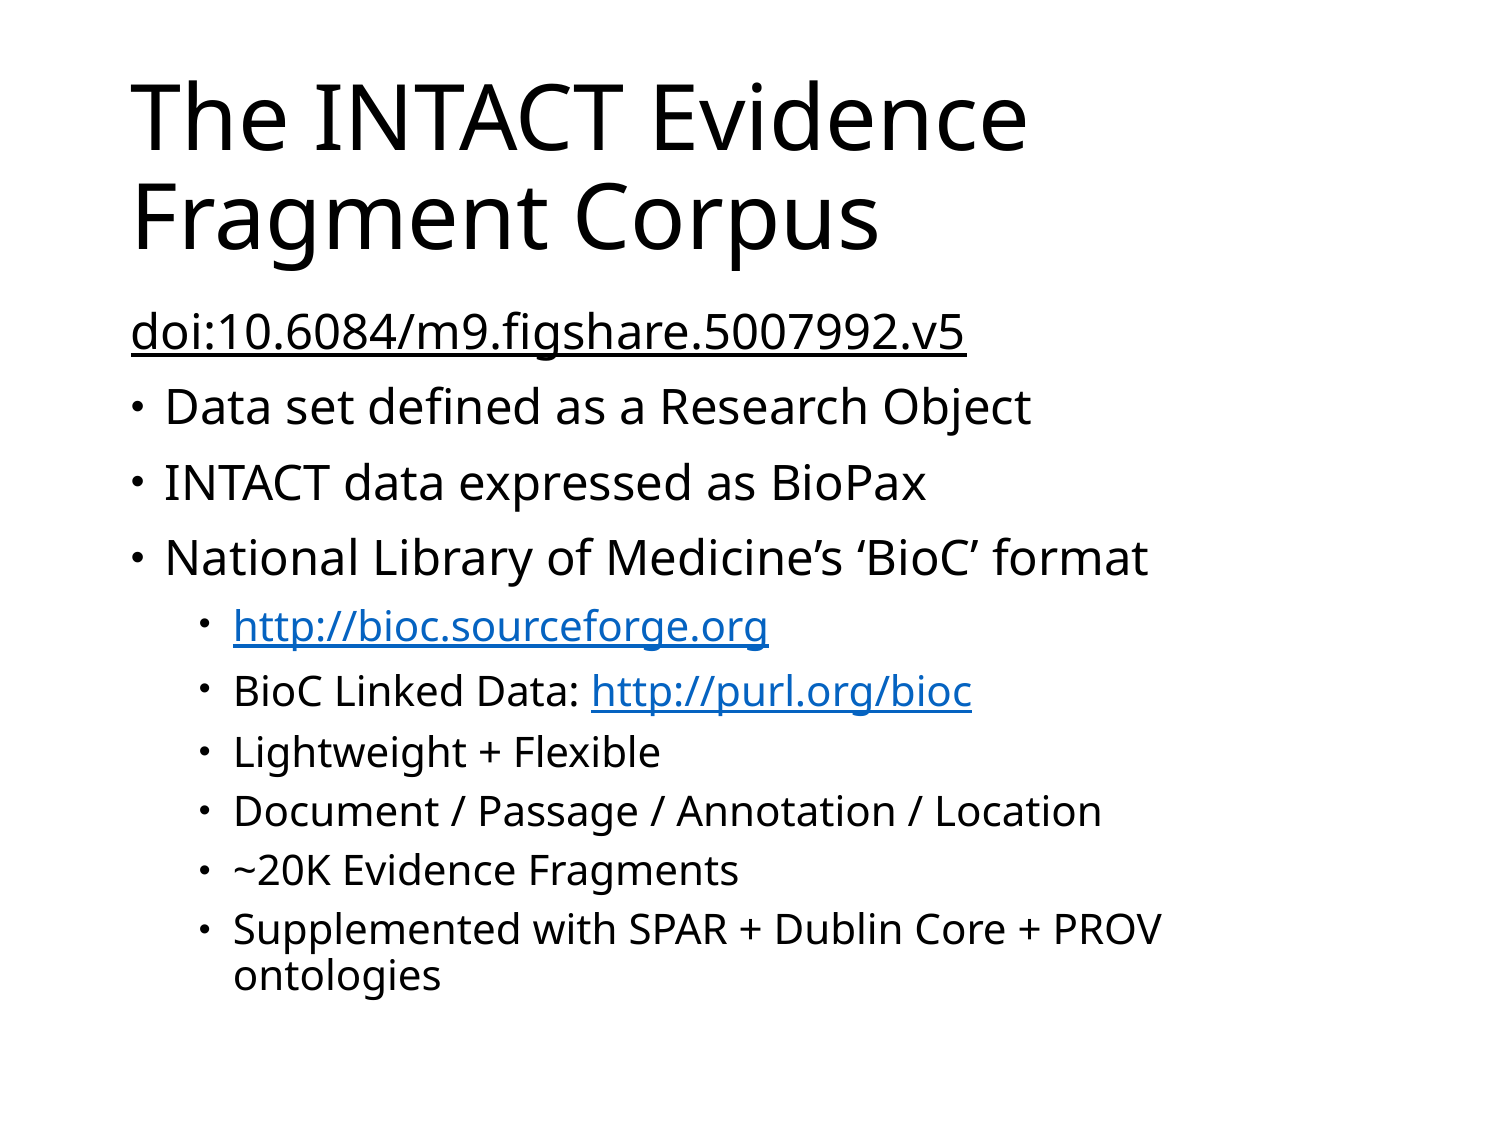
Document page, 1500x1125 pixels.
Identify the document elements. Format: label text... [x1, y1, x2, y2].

title The INTACT Evidence Fragment Corpus [115, 0, 1388, 278]
list doi:10.6084/m9.figshare.5007992.v5 Data set defined as a Research Object INTACT data expressed as BioPax National Library of Medicine’s ‘BioC’ format http://bioc.sourceforge.org BioC Linked Data: http://purl.org/bioc Lightweight + Flexible Document / Passage / Annotation / Location ~20K Evidence Fragments Supplemented with SPAR + Dublin Core + PROV ontologies [115, 299, 1388, 1014]
